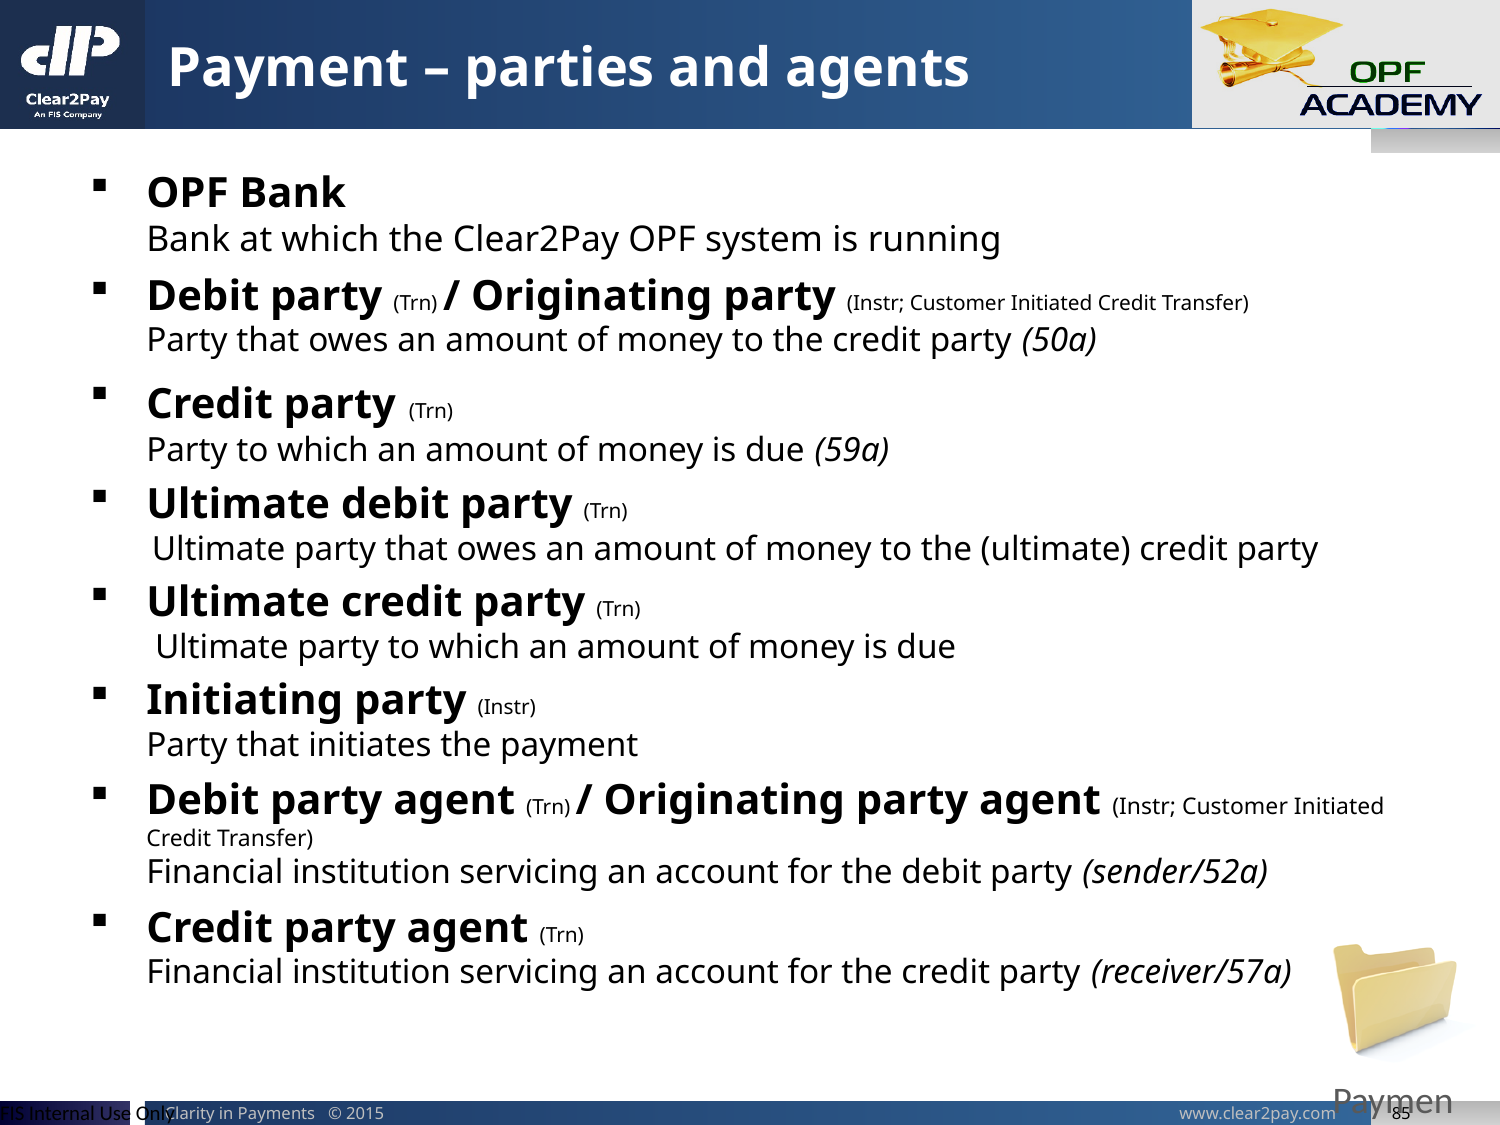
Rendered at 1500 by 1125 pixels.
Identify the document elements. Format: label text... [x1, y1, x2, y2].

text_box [1311, 934, 1488, 1108]
title Payment – parties and agents [152, 0, 1372, 129]
picture [0, 0, 145, 129]
picture [1372, 0, 1500, 129]
list OPF Bank Bank at which the Clear2Pay OPF system is running Debit party (Trn) / Originating party (Instr; Customer Initiated Credit Transfer) Party that owes an amount of money to the credit party (50a) Credit party (Trn) Party to which an amount of money is due (59a) Ultimate debit party (Trn) Ultimate party that owes an amount of money to the (ultimate) credit party Ultimate credit party (Trn) Ultimate party to which an amount of money is due Initiating party (Instr) Party that initiates the payment Debit party agent (Trn) / Originating party agent (Instr; Customer Initiated Credit Transfer) Financial institution servicing an account for the debit party (sender/52a) Credit party agent (Trn) Financial institution servicing an account for the credit party (receiver/57a) [75, 158, 1425, 1049]
